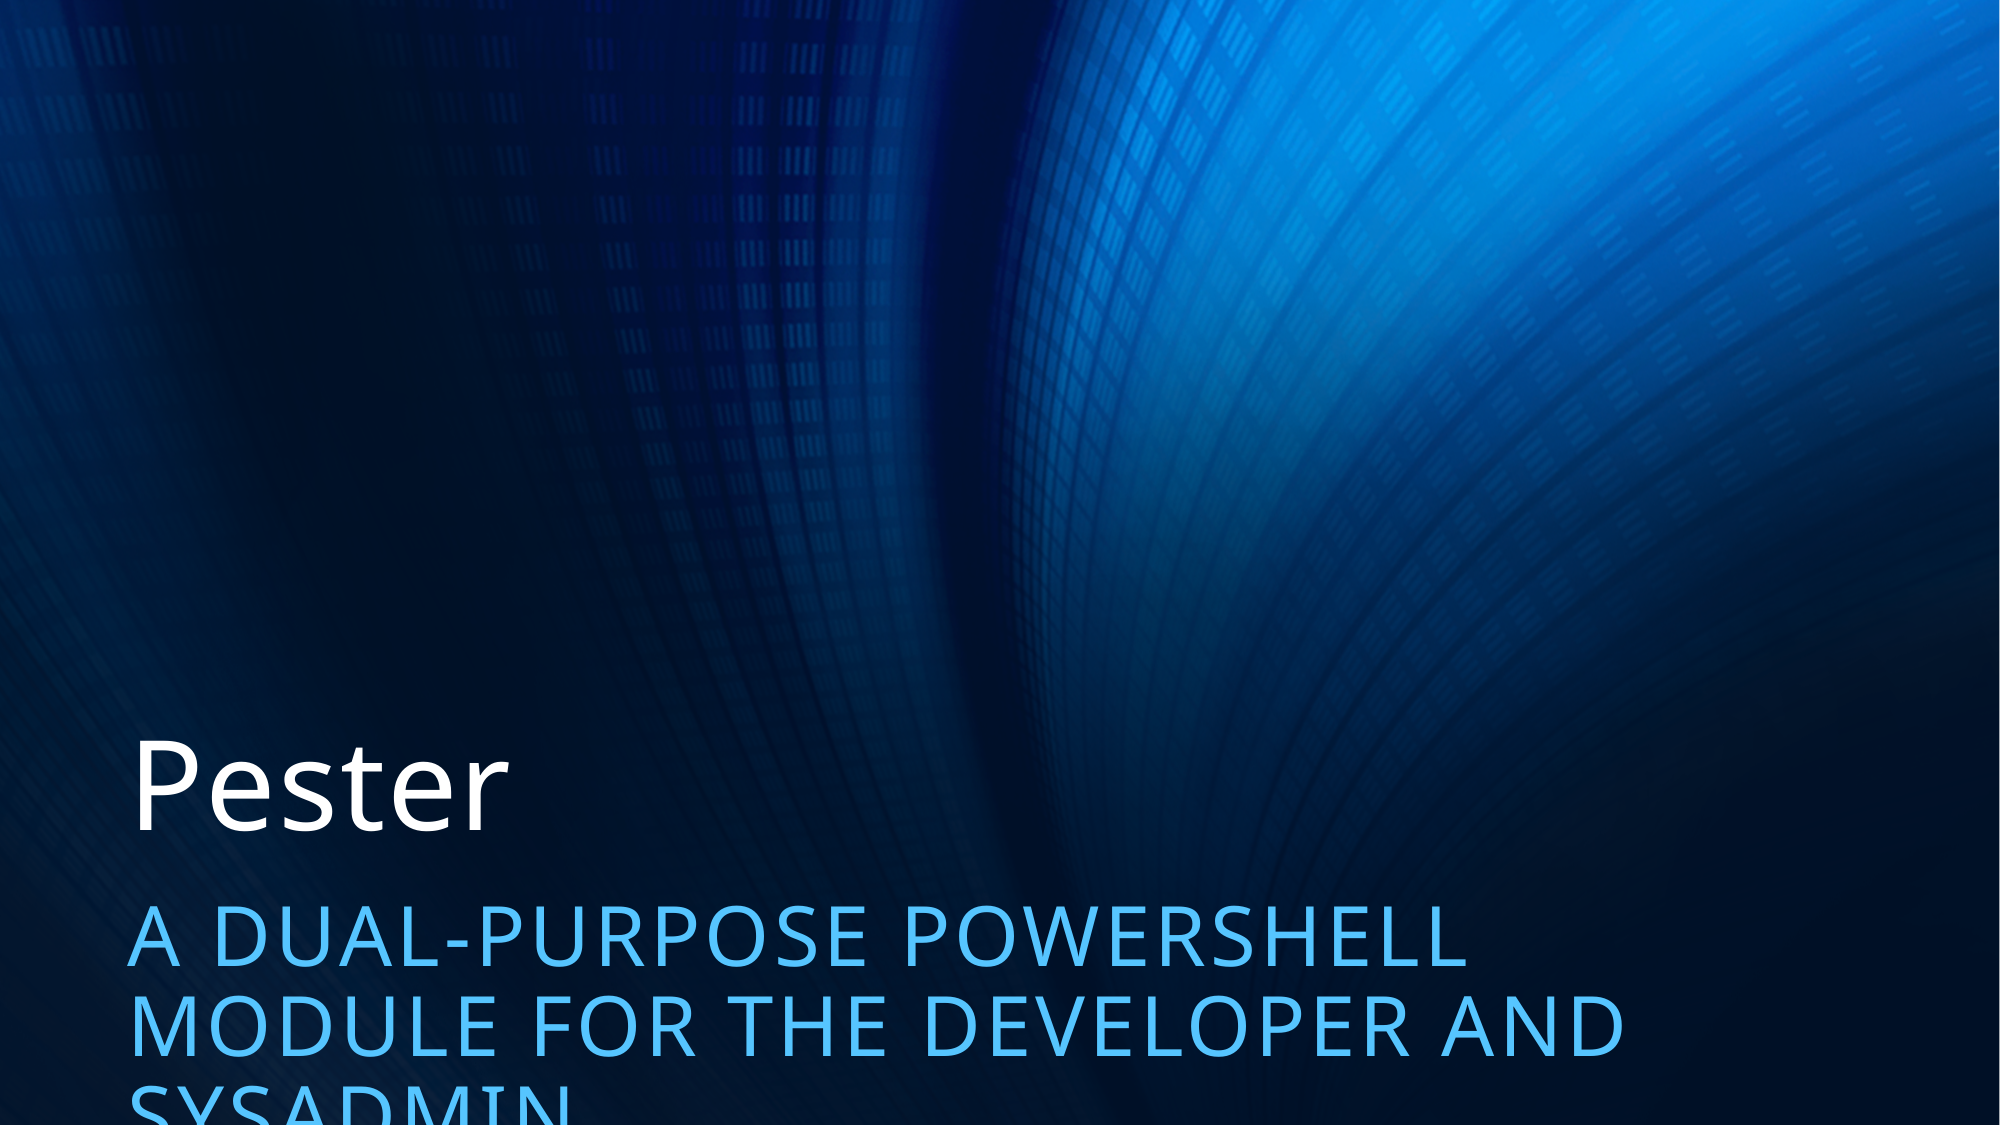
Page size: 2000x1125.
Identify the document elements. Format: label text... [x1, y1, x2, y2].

picture [0, 0, 2000, 1125]
title Pester [113, 399, 1539, 863]
list A Dual-Purpose PowerShell Module for the Developer and SysAdmin [112, 887, 1838, 988]
